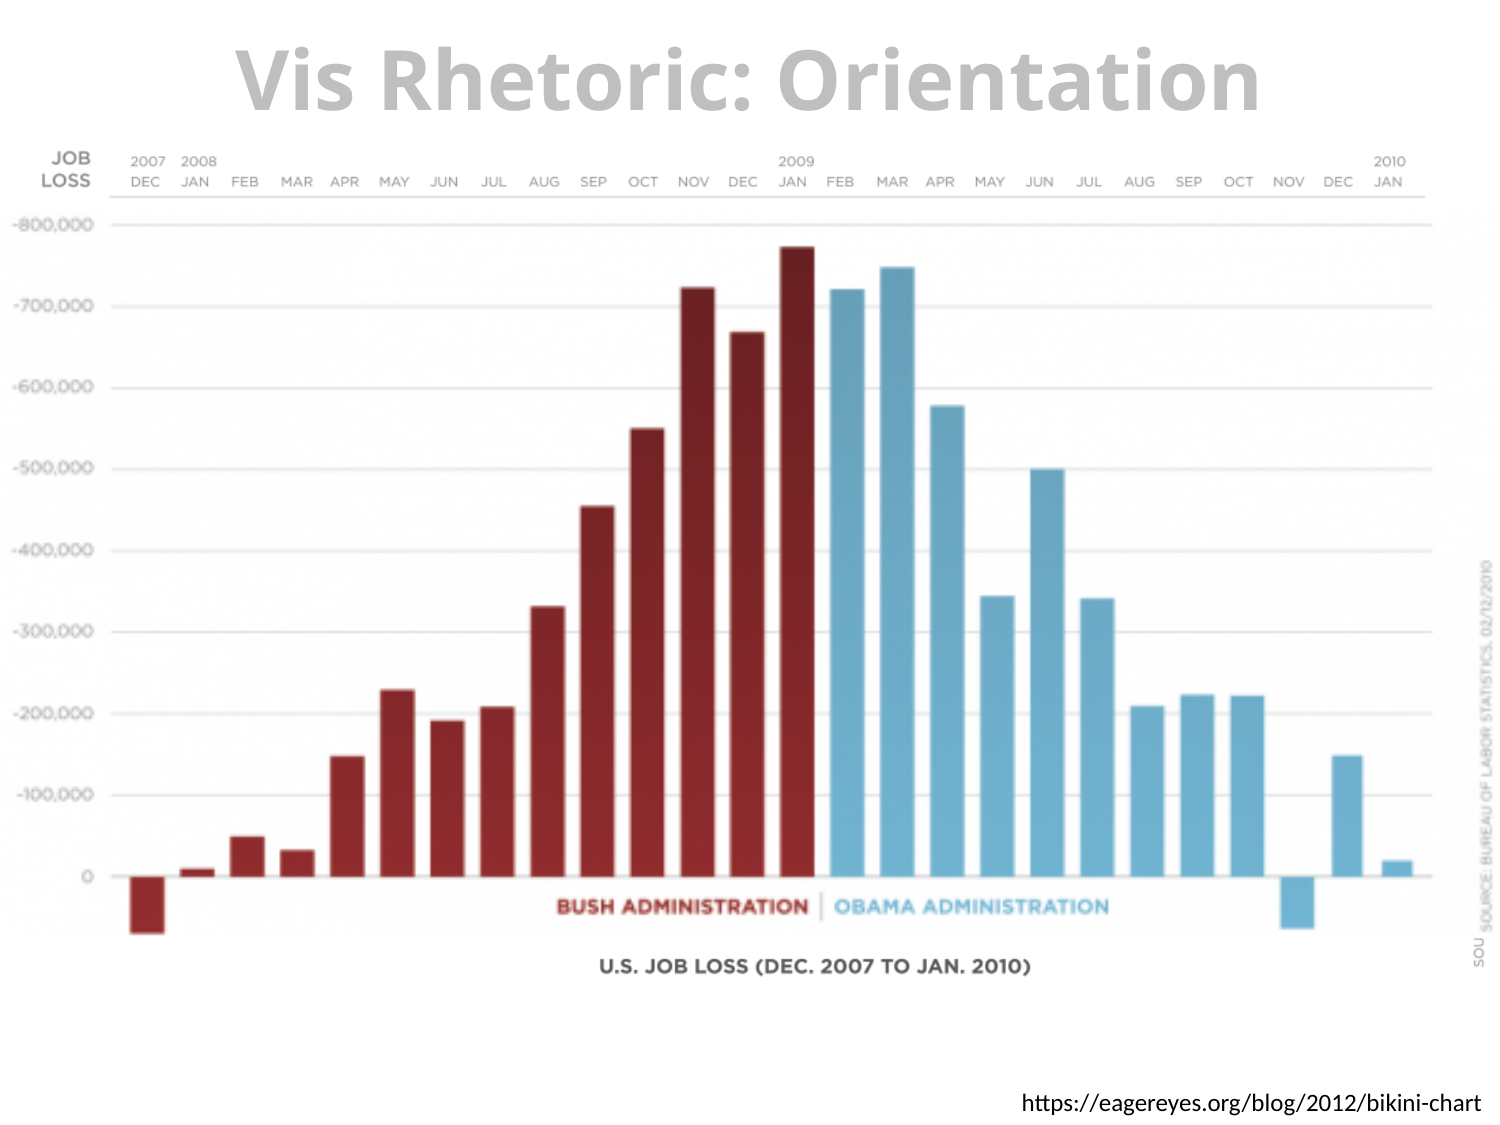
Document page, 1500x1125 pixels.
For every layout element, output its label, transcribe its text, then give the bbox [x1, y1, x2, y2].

text_box https://eagereyes.org/blog/2012/bikini-chart [1006, 1079, 1498, 1125]
title Vis Rhetoric: Orientation [75, 15, 1425, 138]
picture [0, 143, 1500, 982]
